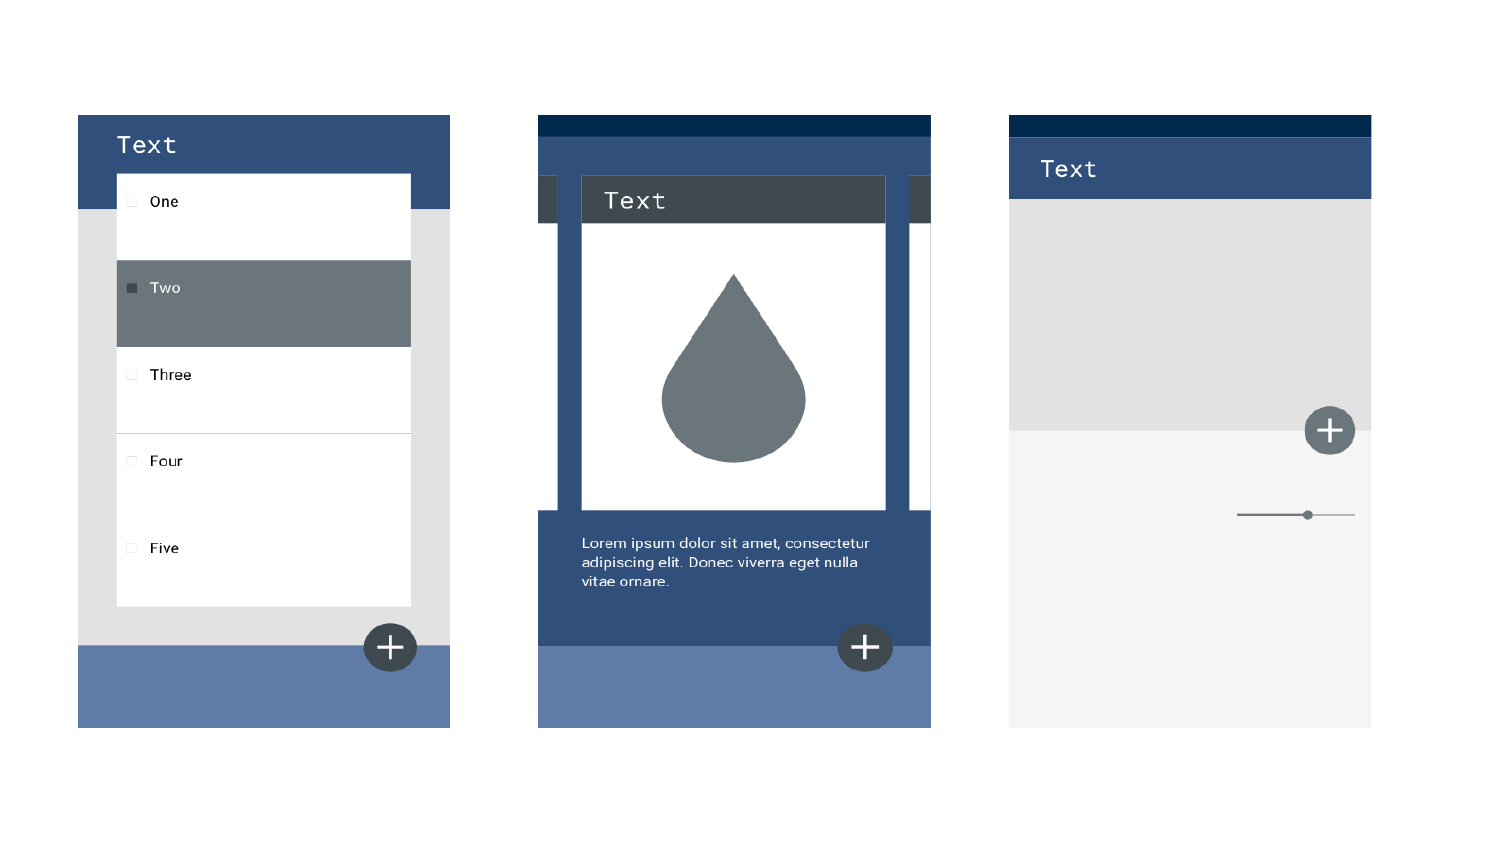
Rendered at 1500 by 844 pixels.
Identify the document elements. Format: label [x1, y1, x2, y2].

picture [78, 115, 451, 729]
picture [538, 115, 931, 729]
picture [1009, 115, 1372, 729]
